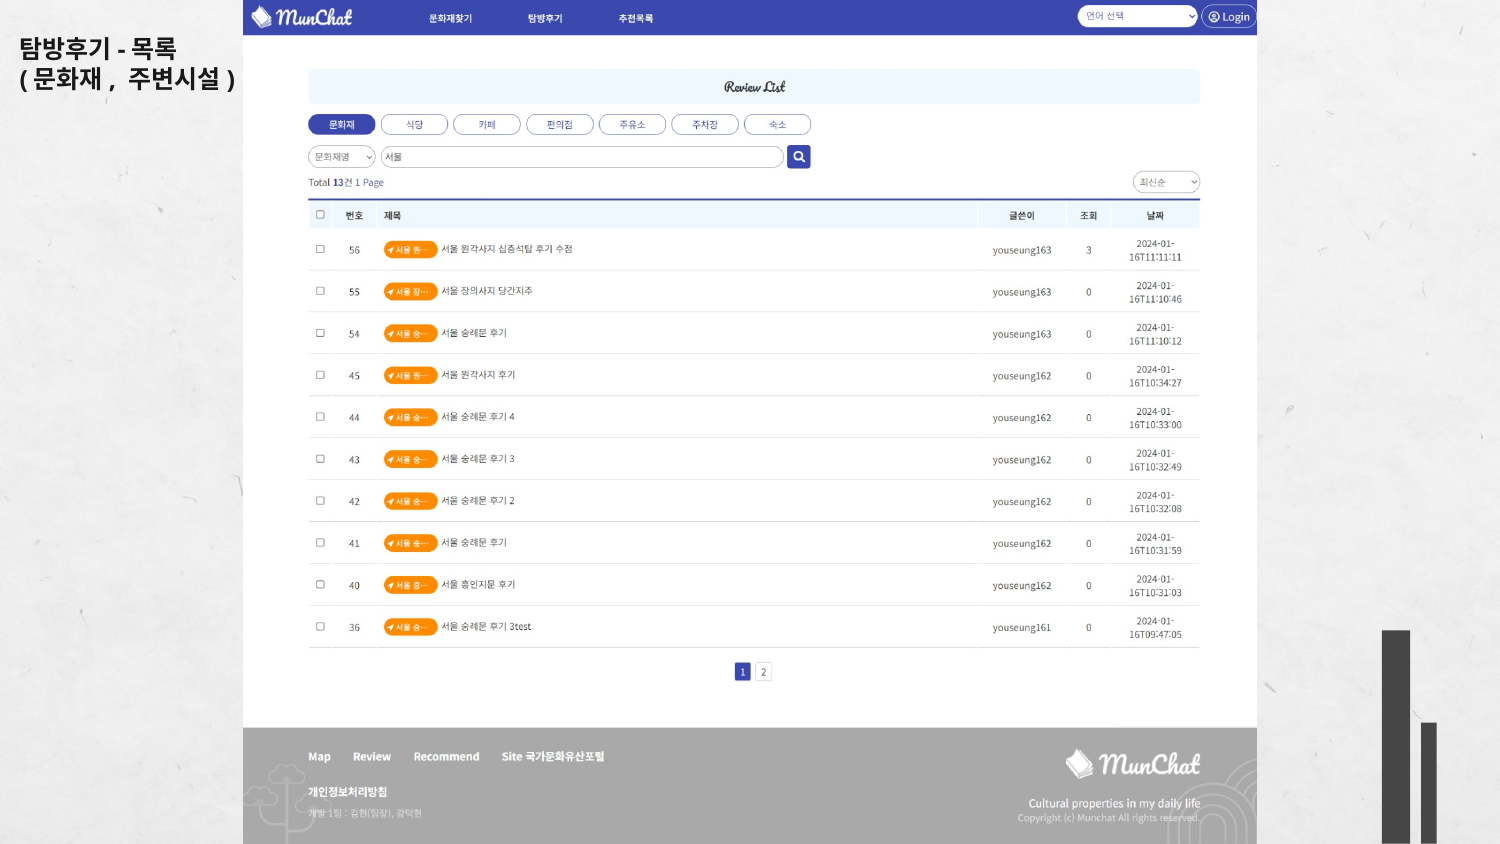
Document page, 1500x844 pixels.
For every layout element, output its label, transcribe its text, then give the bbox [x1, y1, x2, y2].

title 탐방후기-목록 (문화재, 주변시설) [4, 46, 238, 109]
picture [243, 0, 1257, 844]
